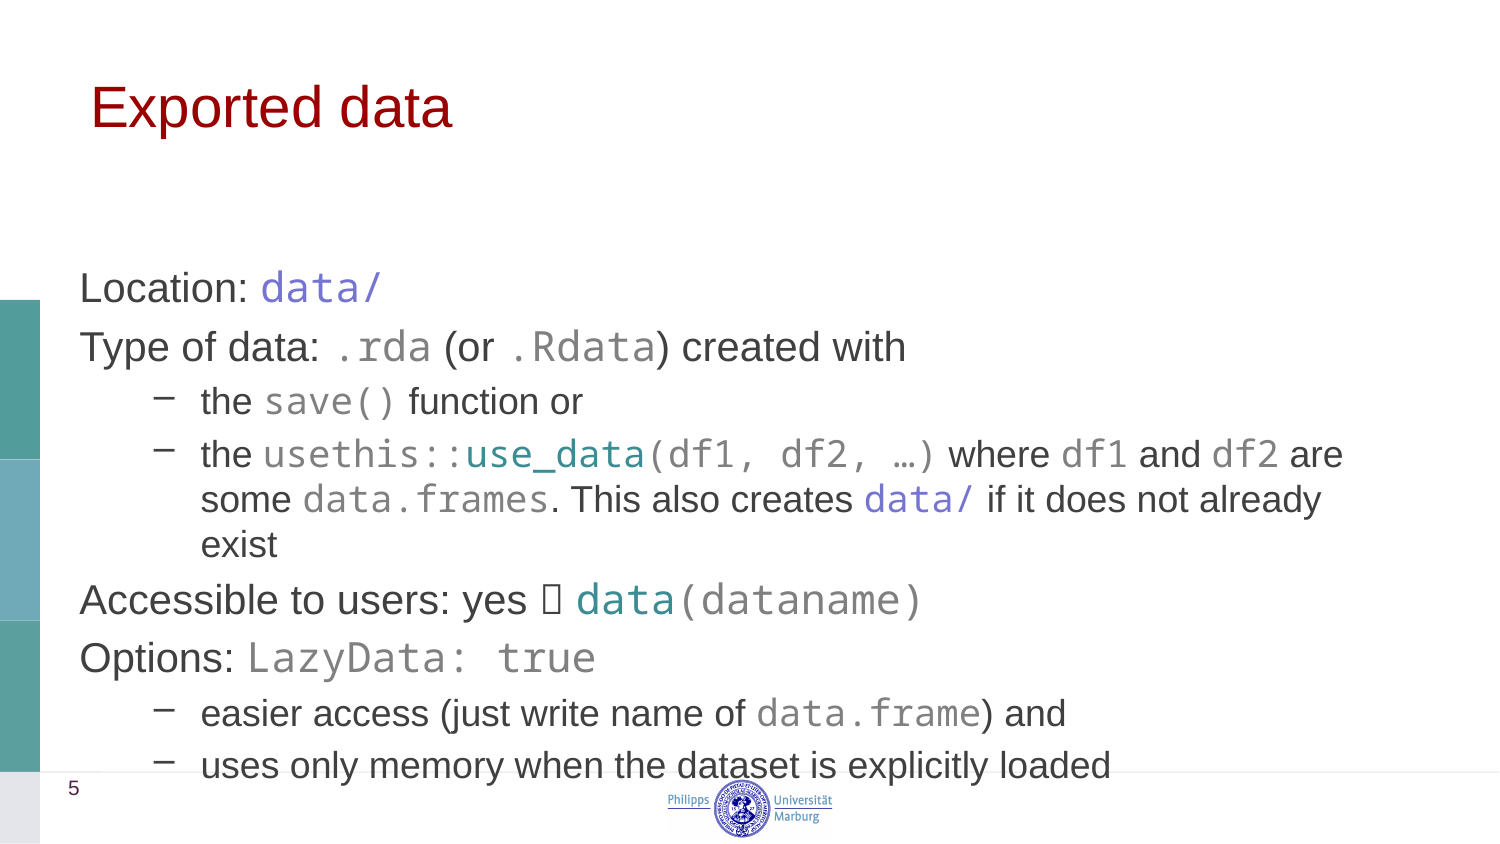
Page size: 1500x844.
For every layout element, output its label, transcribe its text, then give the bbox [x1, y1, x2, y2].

footer [974, 767, 1450, 826]
title Exported data [75, 33, 1425, 175]
list Location: data/ Type of data: .rda (or .Rdata) created with the save() function or the usethis::use_data(df1, df2, …) where df1 and df2 are some data.frames. This also creates data/ if it does not already exist Accessible to users: yes  data(dataname) Options: LazyData: true easier access (just write name of data.frame) and uses only memory when the dataset is explicitly loaded [53, 253, 1404, 752]
slide_number 5 [53, 766, 404, 826]
picture [667, 779, 833, 838]
